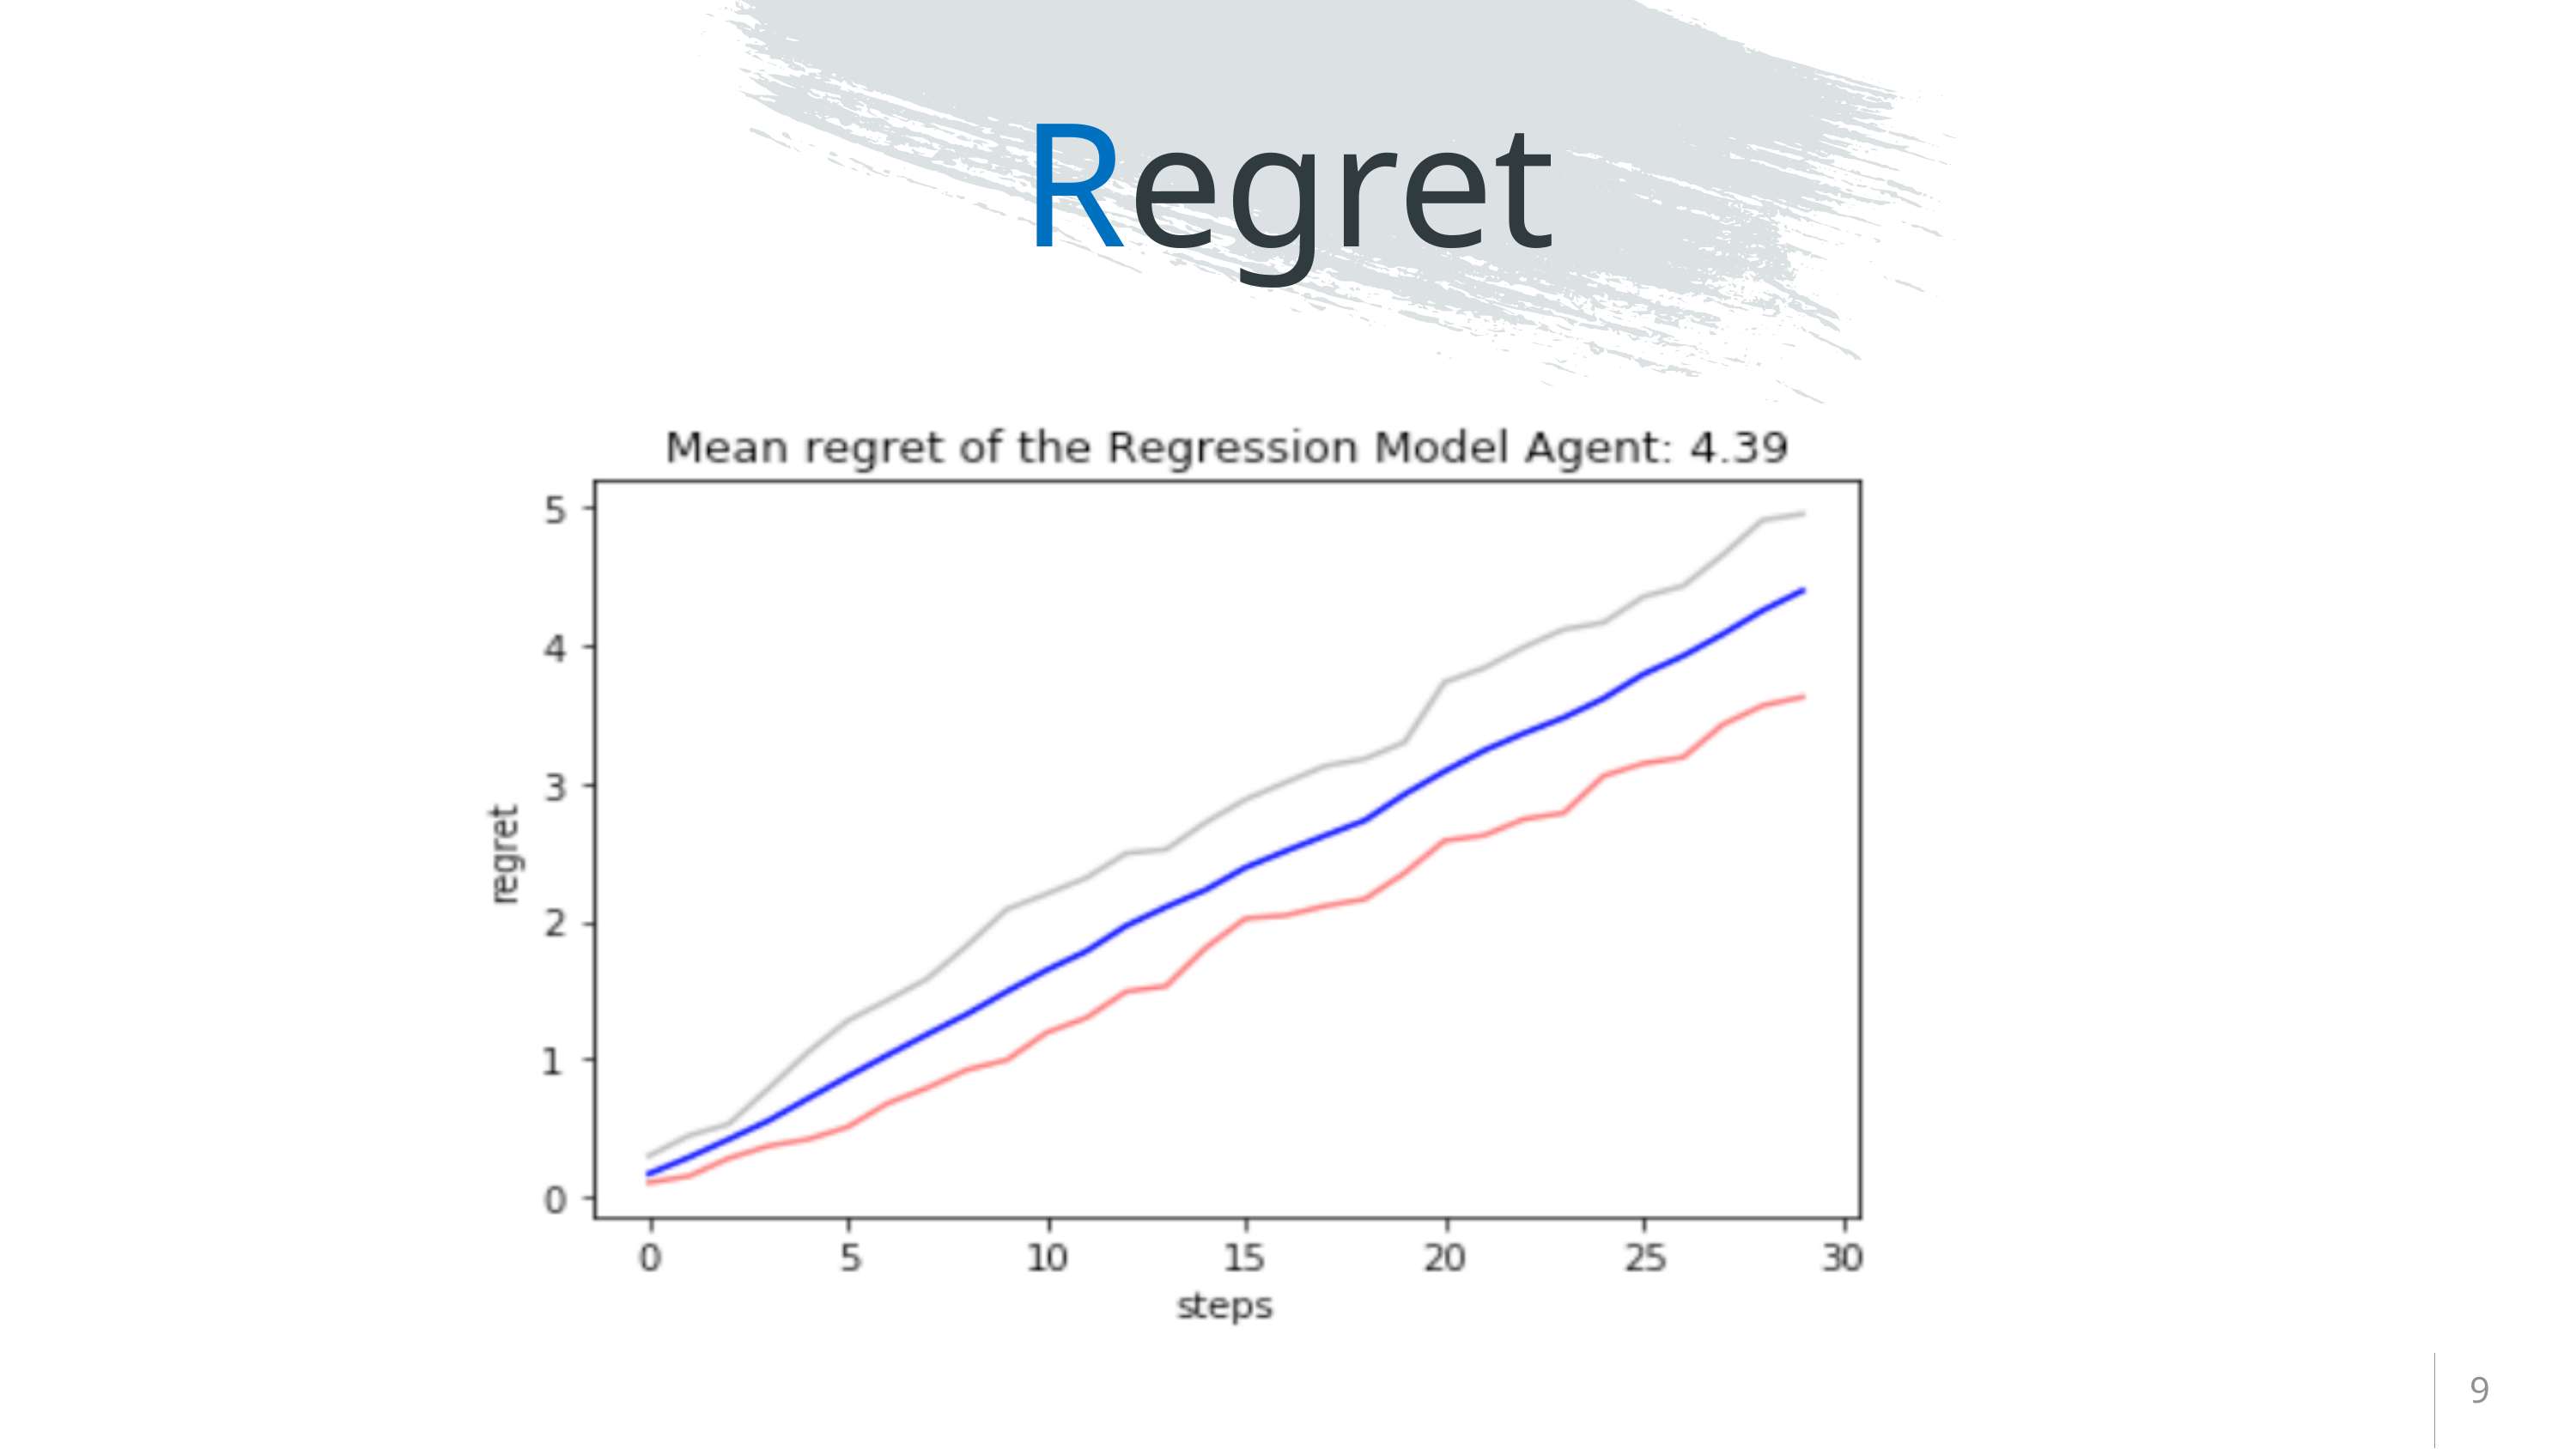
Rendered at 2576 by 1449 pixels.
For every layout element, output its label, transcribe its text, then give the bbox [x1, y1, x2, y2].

slide_number 9 [2434, 1353, 2525, 1430]
picture [405, 403, 1987, 1354]
title Regret [339, 57, 2237, 288]
